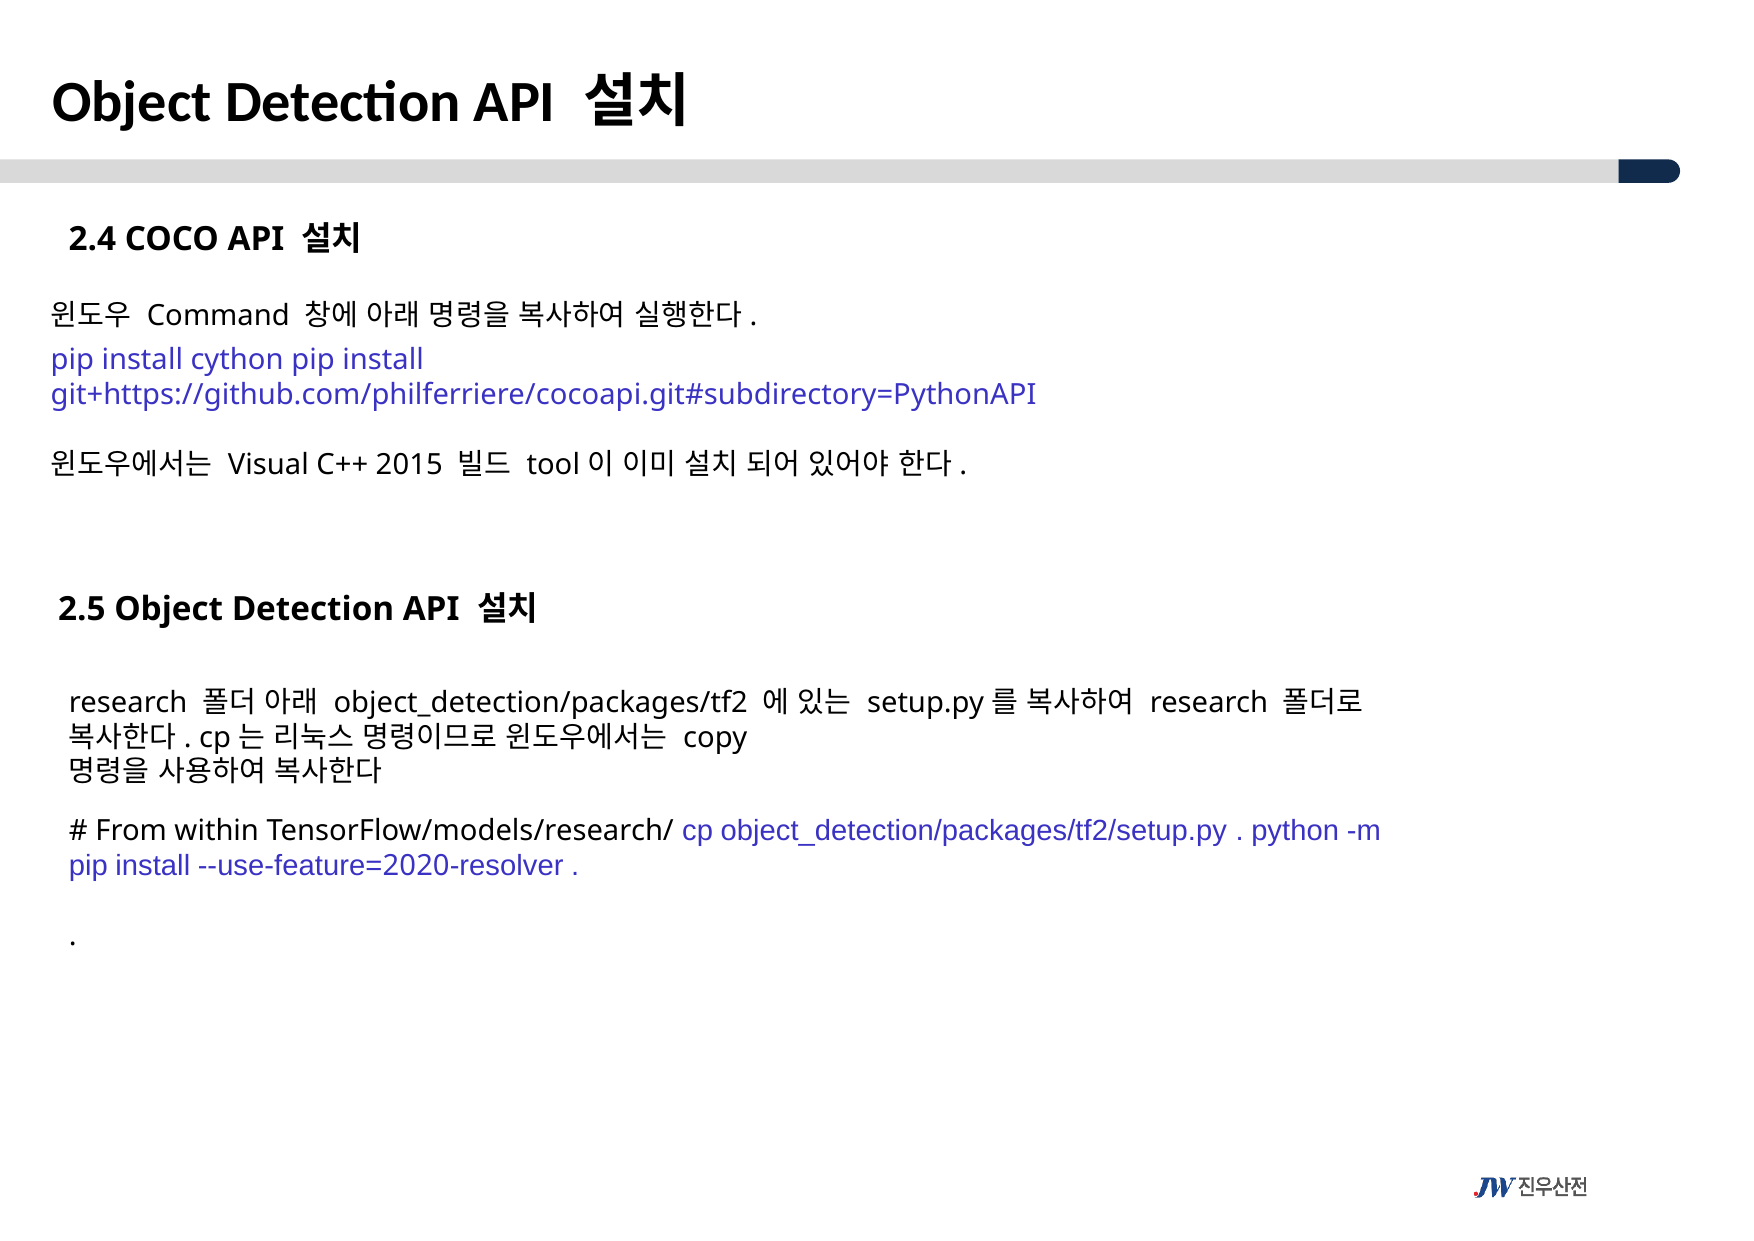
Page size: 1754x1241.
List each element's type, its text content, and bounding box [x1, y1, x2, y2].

text_box research 폴더 아래 object_detection/packages/tf2 에 있는 setup.py를 복사하여 research 폴더로 복사한다. cp는 리눅스 명령이므로 윈도우에서는 copy 명령을 사용하여 복사한다 # From within TensorFlow/models/research/ cp object_detection/packages/tf2/setup.py . python -m pip install --use-feature=2020-resolver . . [54, 675, 1406, 1009]
text_box 윈도우 Command 창에 아래 명령을 복사하여 실행한다. pip install cython pip install git+https://github.com/philferriere/cocoapi.git#subdirectory=PythonAPI 윈도우에서는 Visual C++ 2015 빌드 tool이 이미 설치 되어 있어야 한다. [35, 288, 1408, 488]
text_box 2.4 COCO API 설치 [54, 209, 378, 265]
text_box 2.5 Object Detection API 설치 [43, 579, 553, 635]
picture [1465, 1172, 1596, 1203]
text_box Object Detection API 설치 [37, 55, 706, 140]
